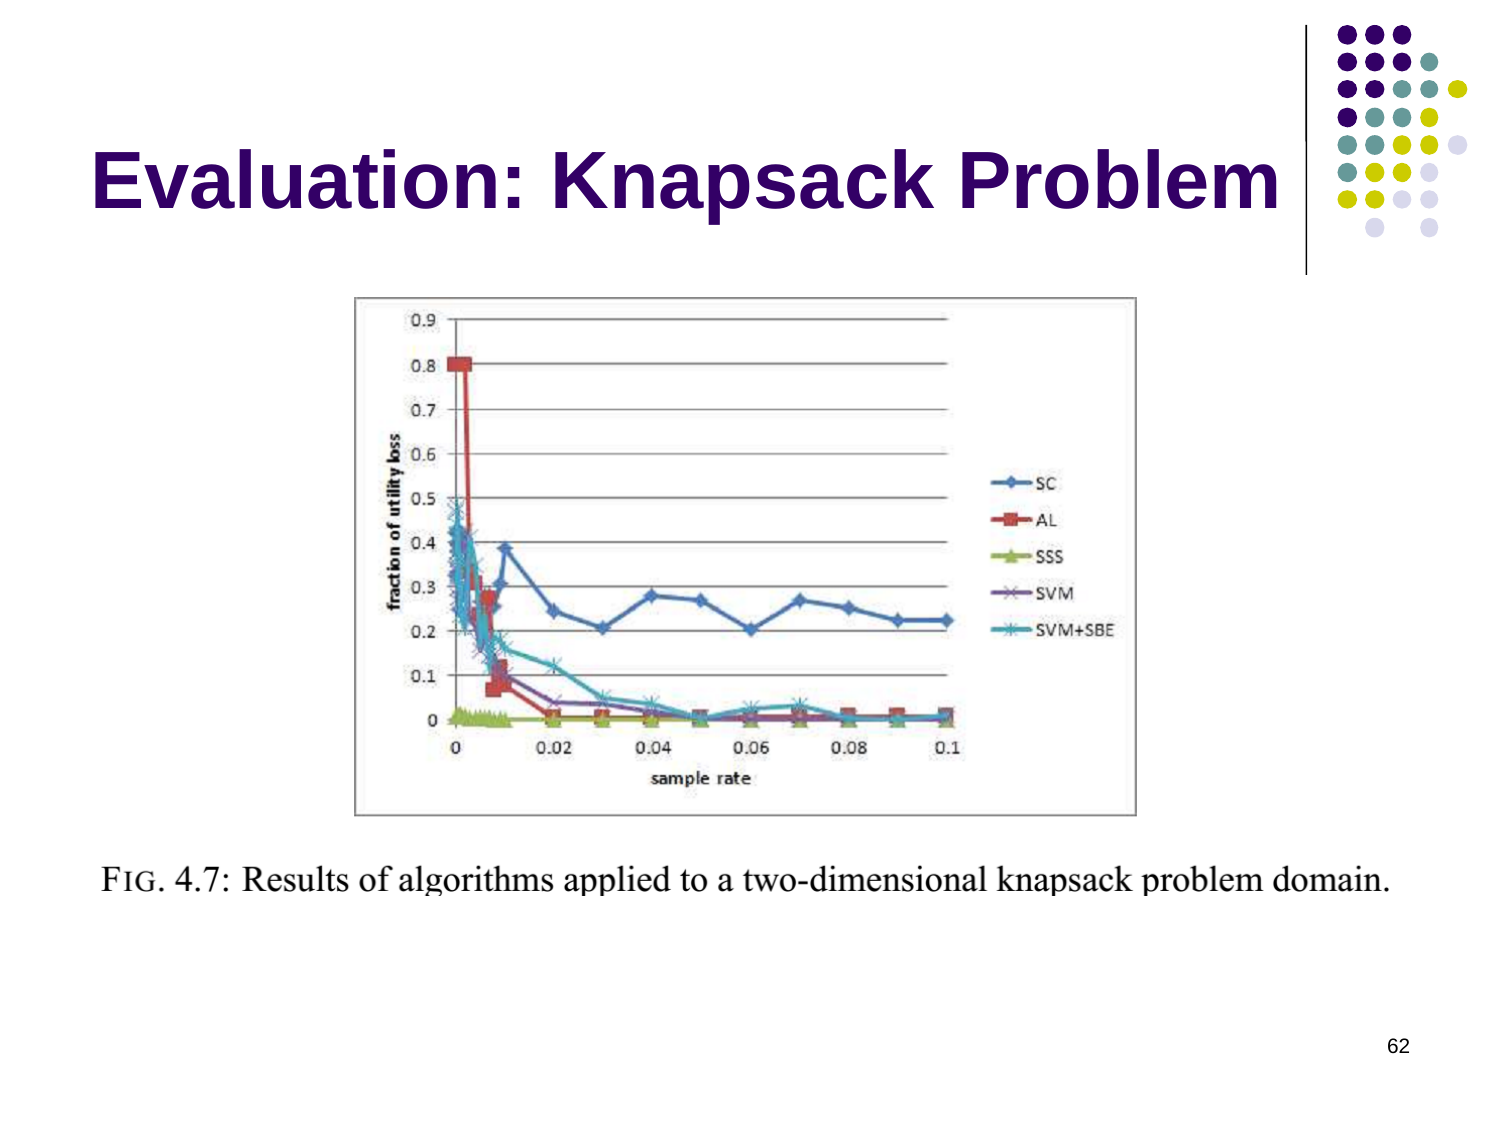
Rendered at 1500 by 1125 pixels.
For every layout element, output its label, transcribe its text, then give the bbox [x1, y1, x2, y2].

picture [99, 287, 1393, 897]
slide_number 62 [1074, 1024, 1426, 1101]
title Evaluation: Knapsack Problem [75, 20, 1313, 233]
